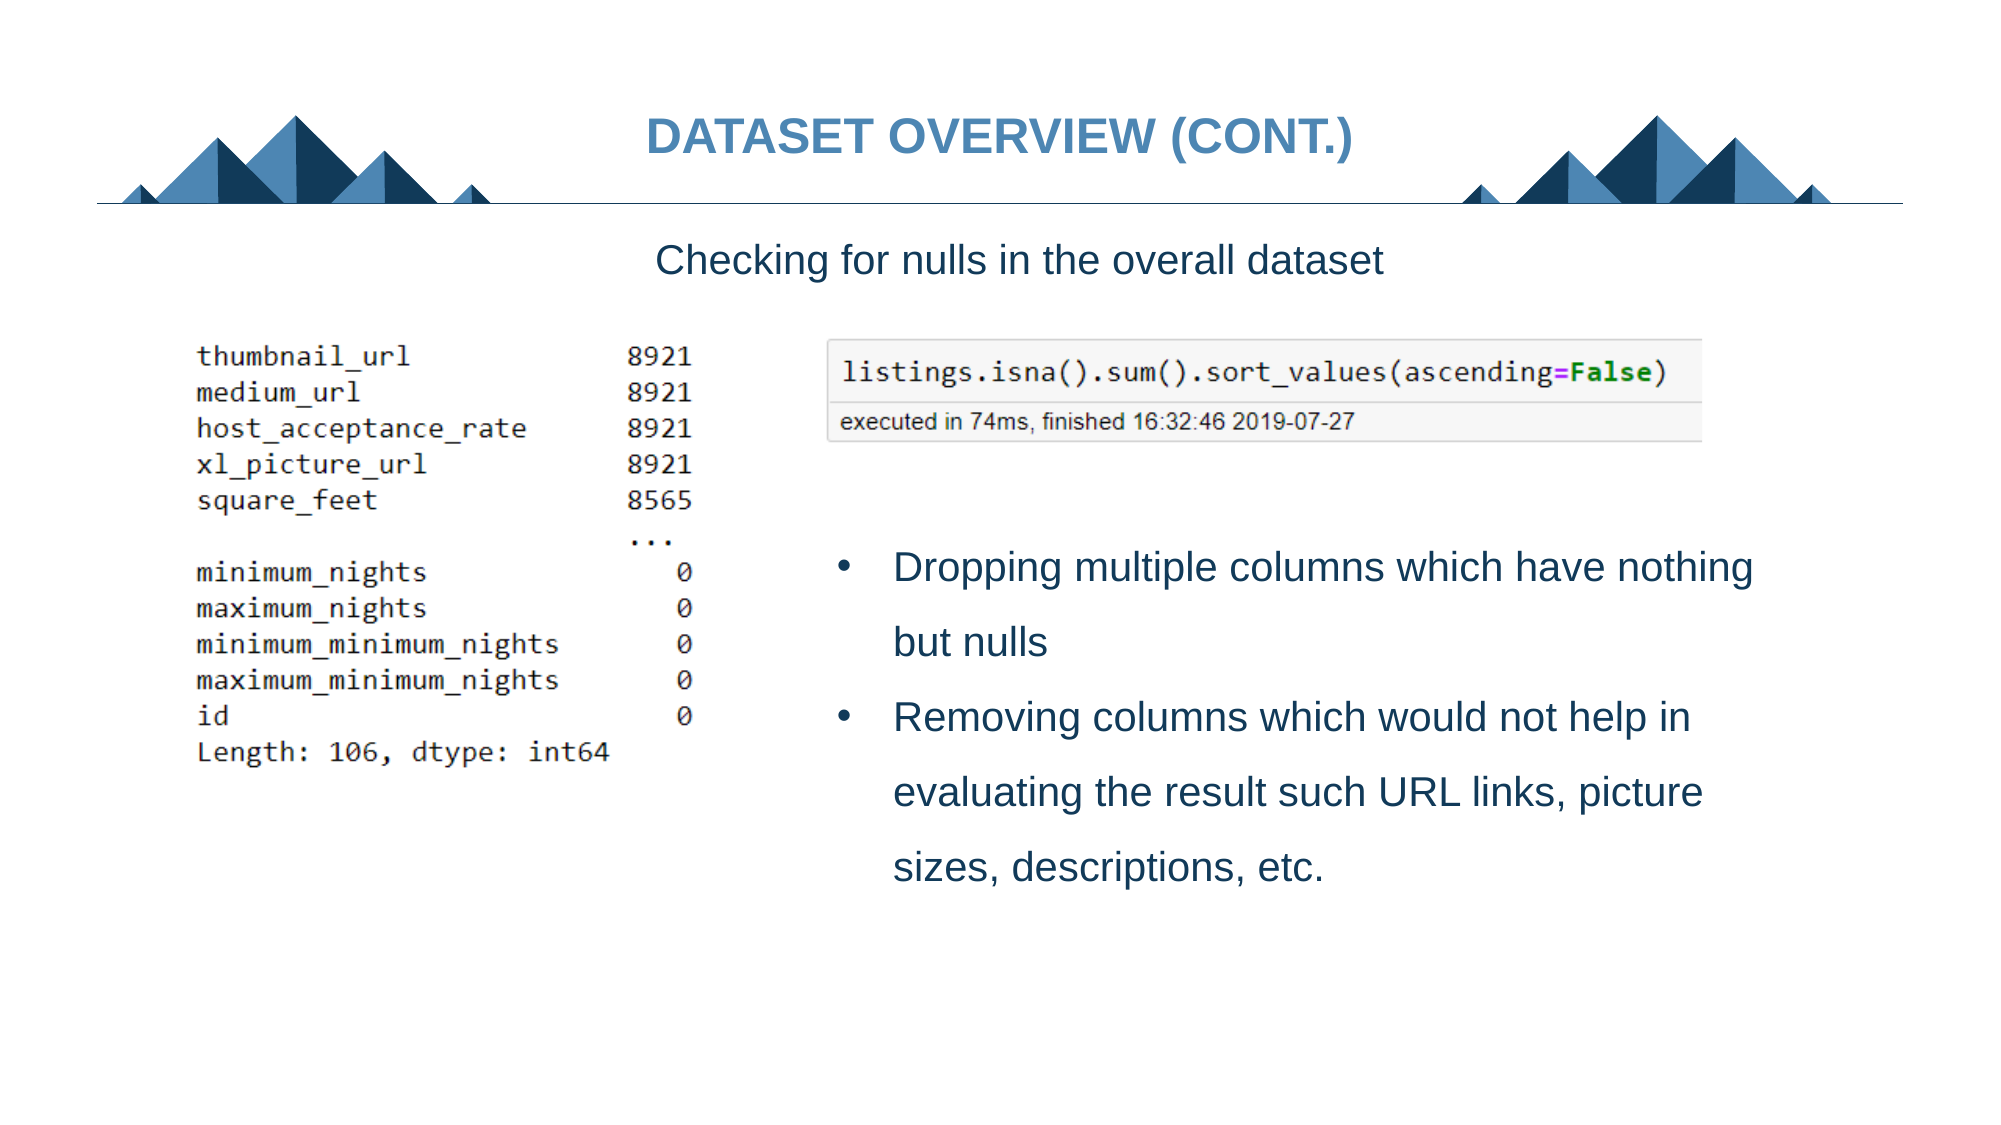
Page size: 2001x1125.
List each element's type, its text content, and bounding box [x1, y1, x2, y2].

picture [189, 318, 1703, 777]
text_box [121, 115, 491, 204]
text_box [1462, 115, 1832, 204]
text_box Dropping multiple columns which have nothing but nulls Removing columns which would not help in evaluating the result such URL links, picture sizes, descriptions, etc. [822, 507, 1832, 973]
text_box Checking for nulls in the overall dataset [640, 225, 1832, 290]
text_box Dataset Overview (Cont.) [633, 98, 1367, 170]
